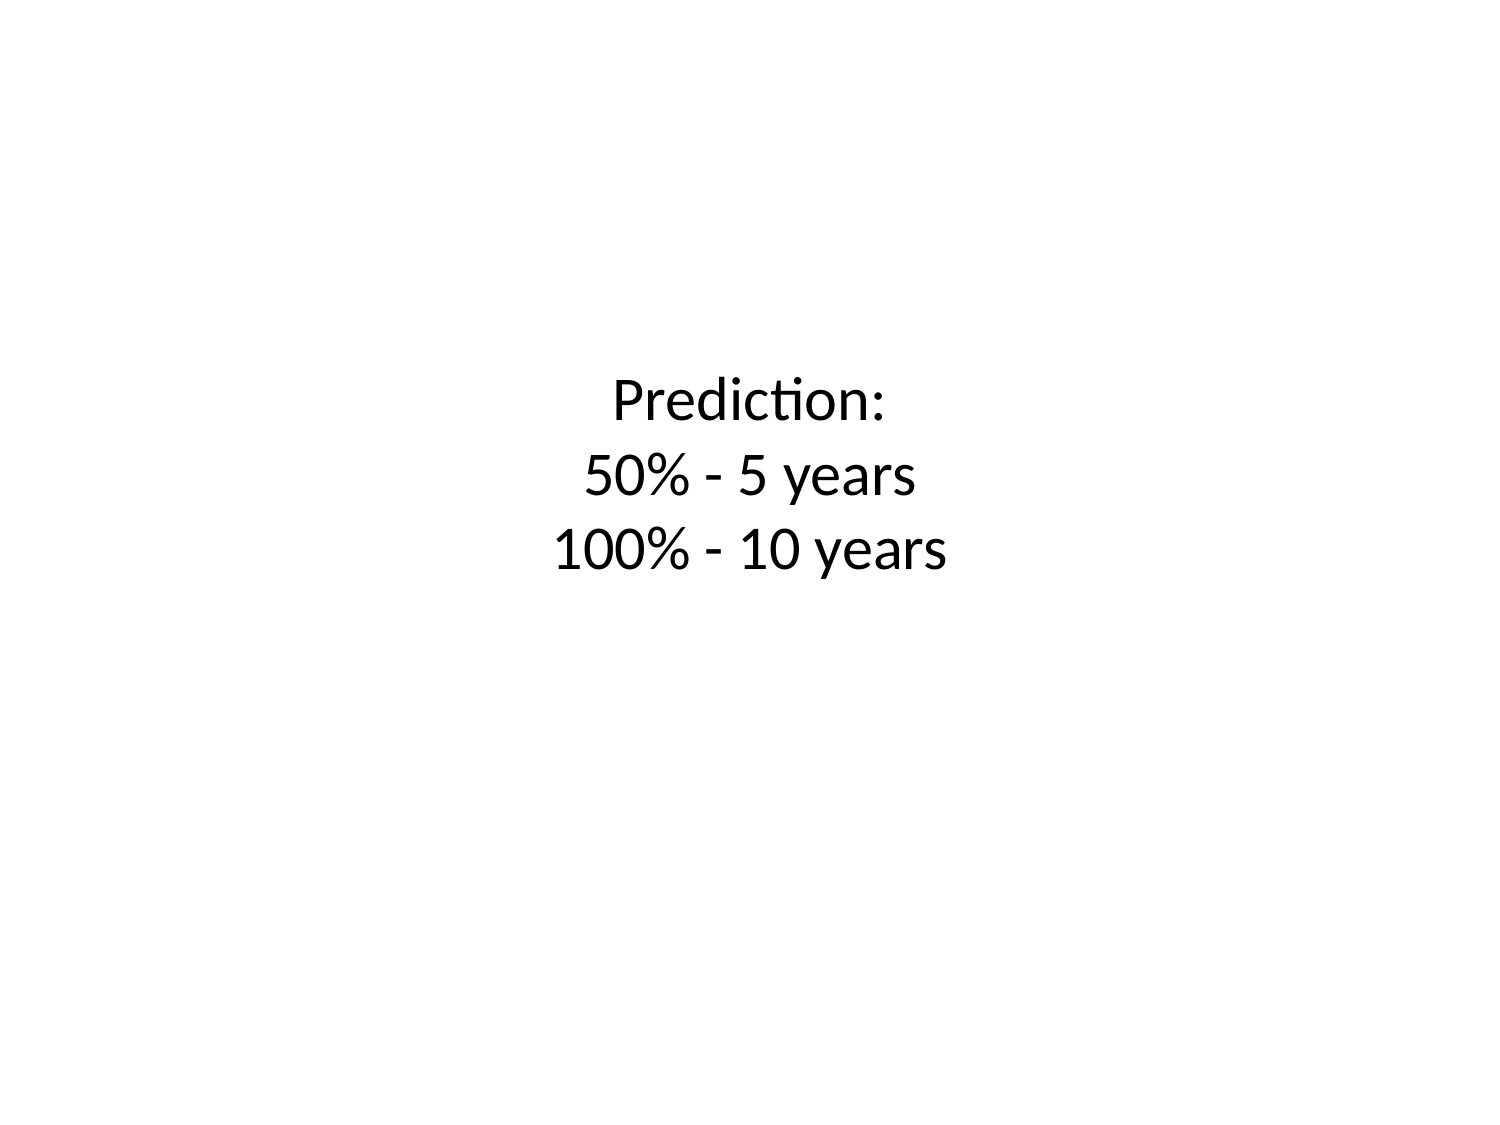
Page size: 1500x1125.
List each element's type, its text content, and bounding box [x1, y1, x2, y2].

title Prediction: 50% - 5 years 100% - 10 years [112, 349, 1388, 591]
